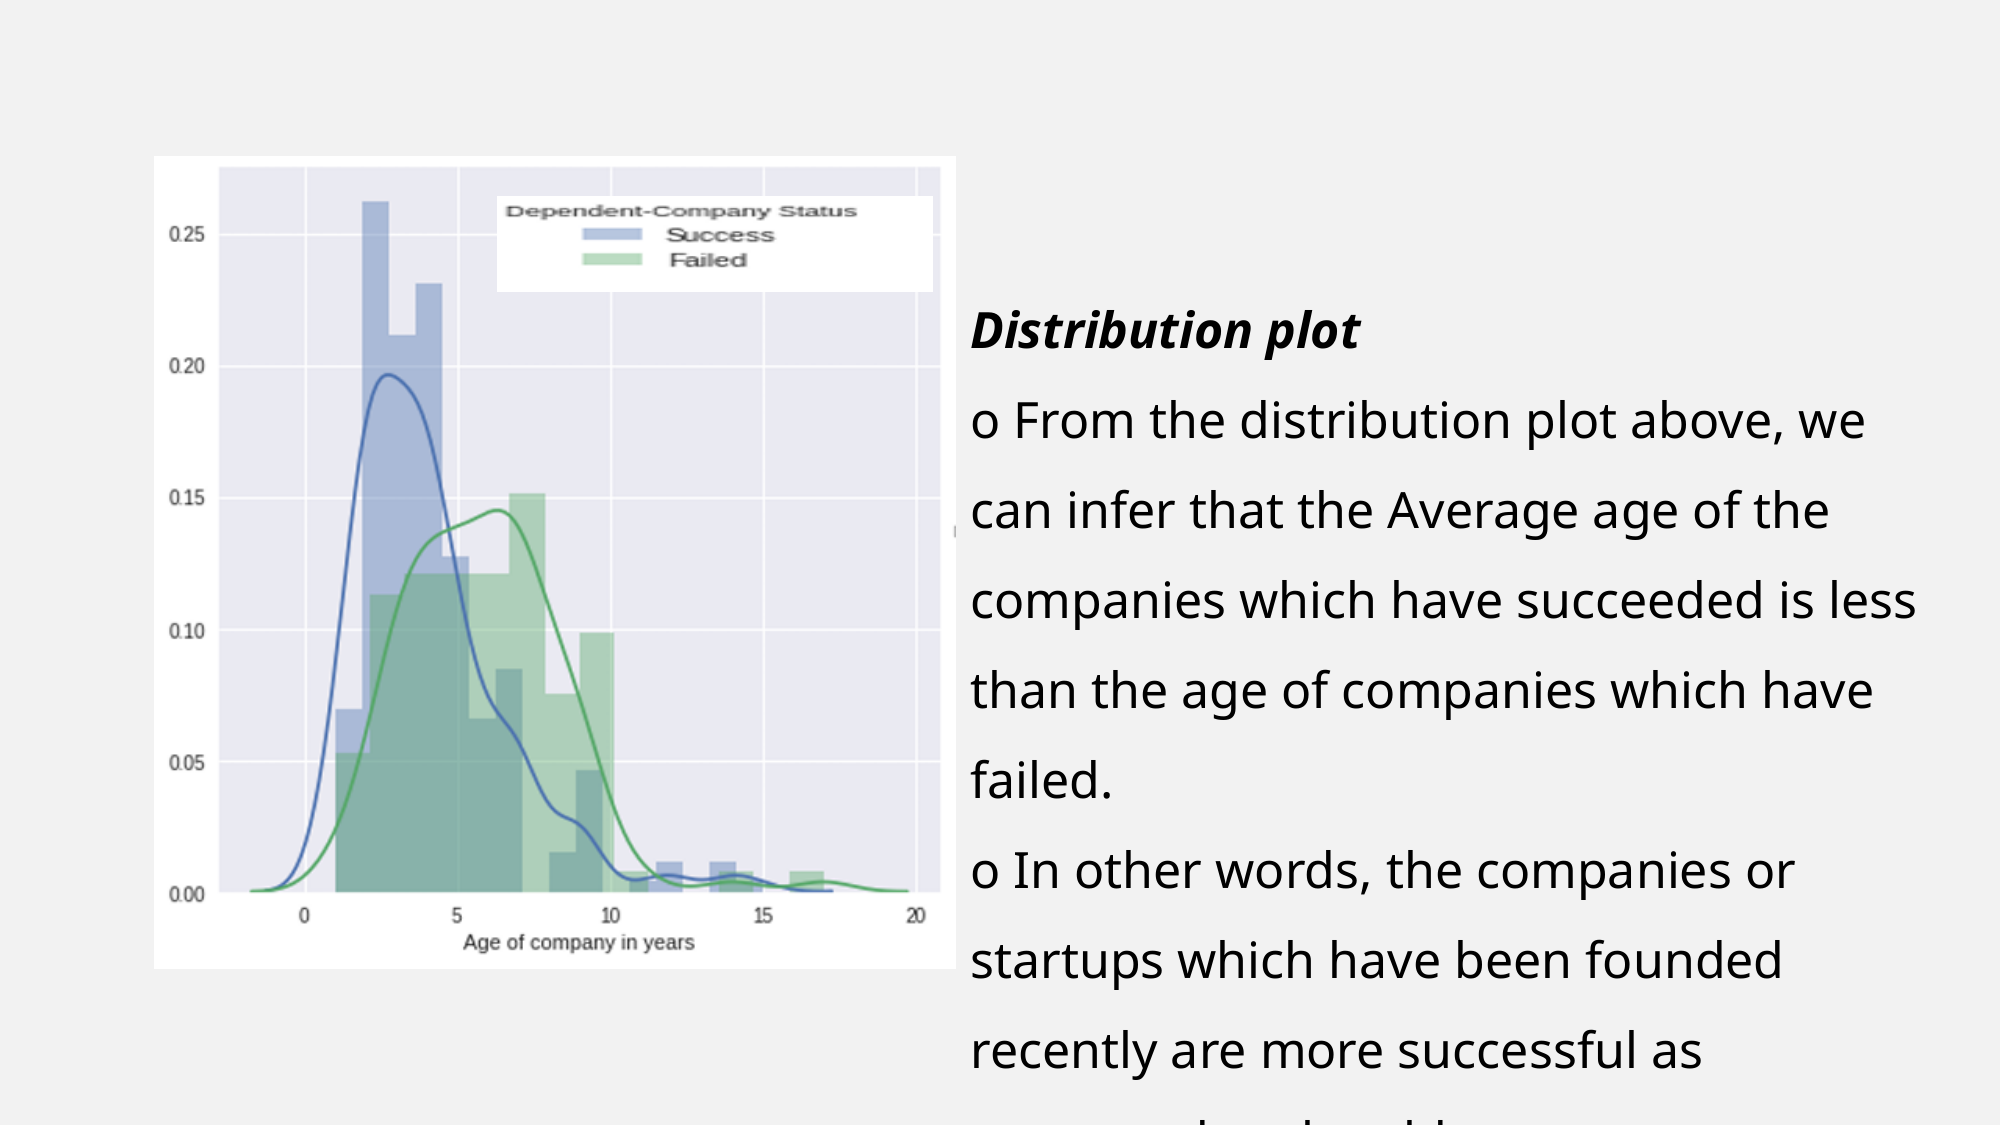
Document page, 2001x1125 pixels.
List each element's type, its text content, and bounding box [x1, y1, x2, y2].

text_box Distribution plot o From the distribution plot above, we can infer that the Average age of the companies which have succeeded is less than the age of companies which have failed. o In other words, the companies or startups which have been founded recently are more successful as compared to the older startups. [955, 291, 1956, 1125]
picture [153, 156, 956, 969]
